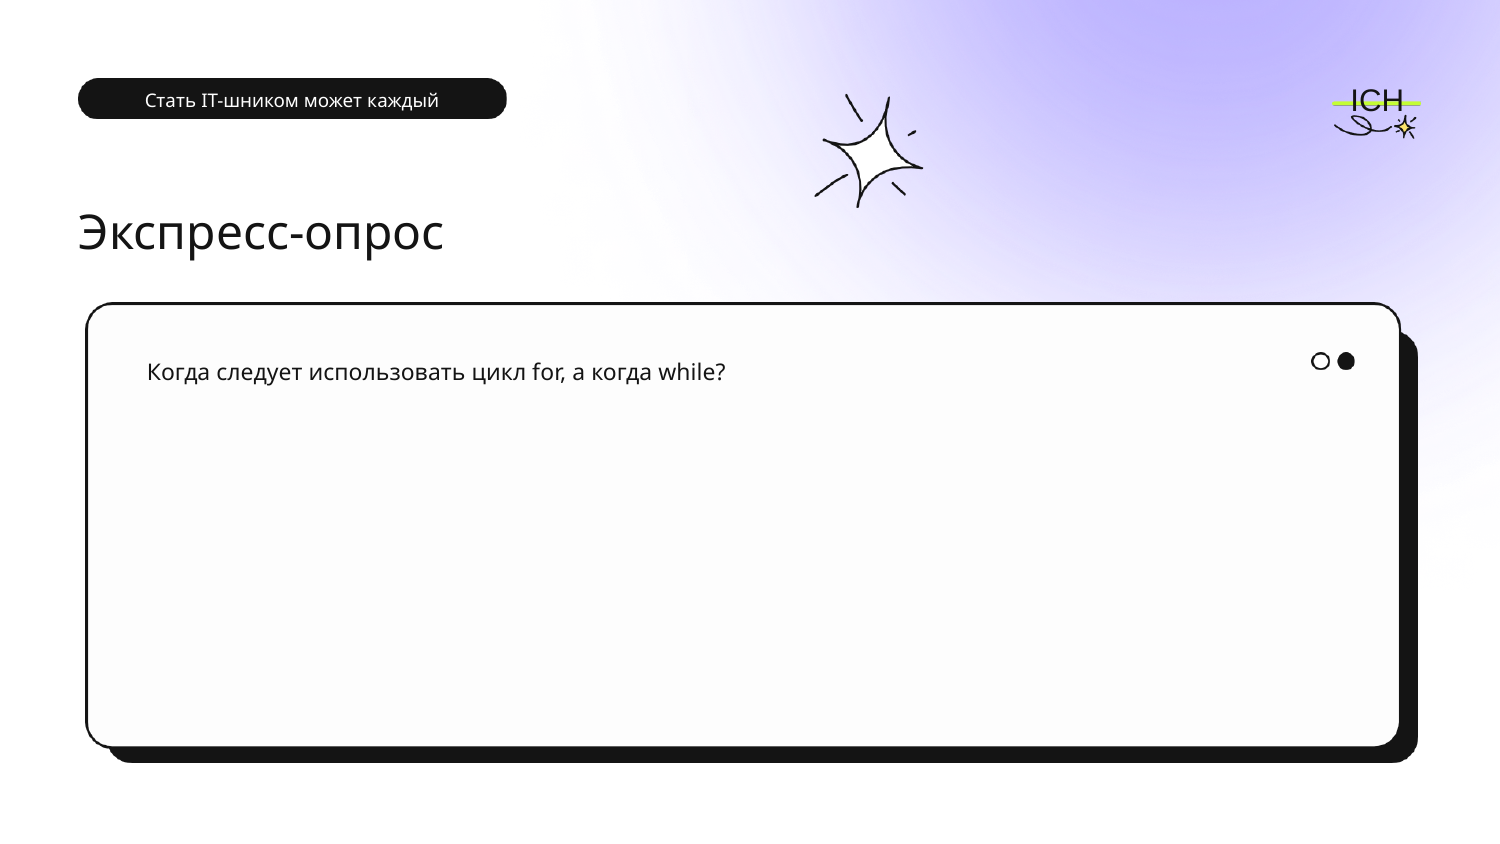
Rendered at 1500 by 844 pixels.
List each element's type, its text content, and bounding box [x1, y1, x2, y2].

picture [77, 0, 1500, 763]
text_box Экспресс-опрос [78, 196, 487, 248]
